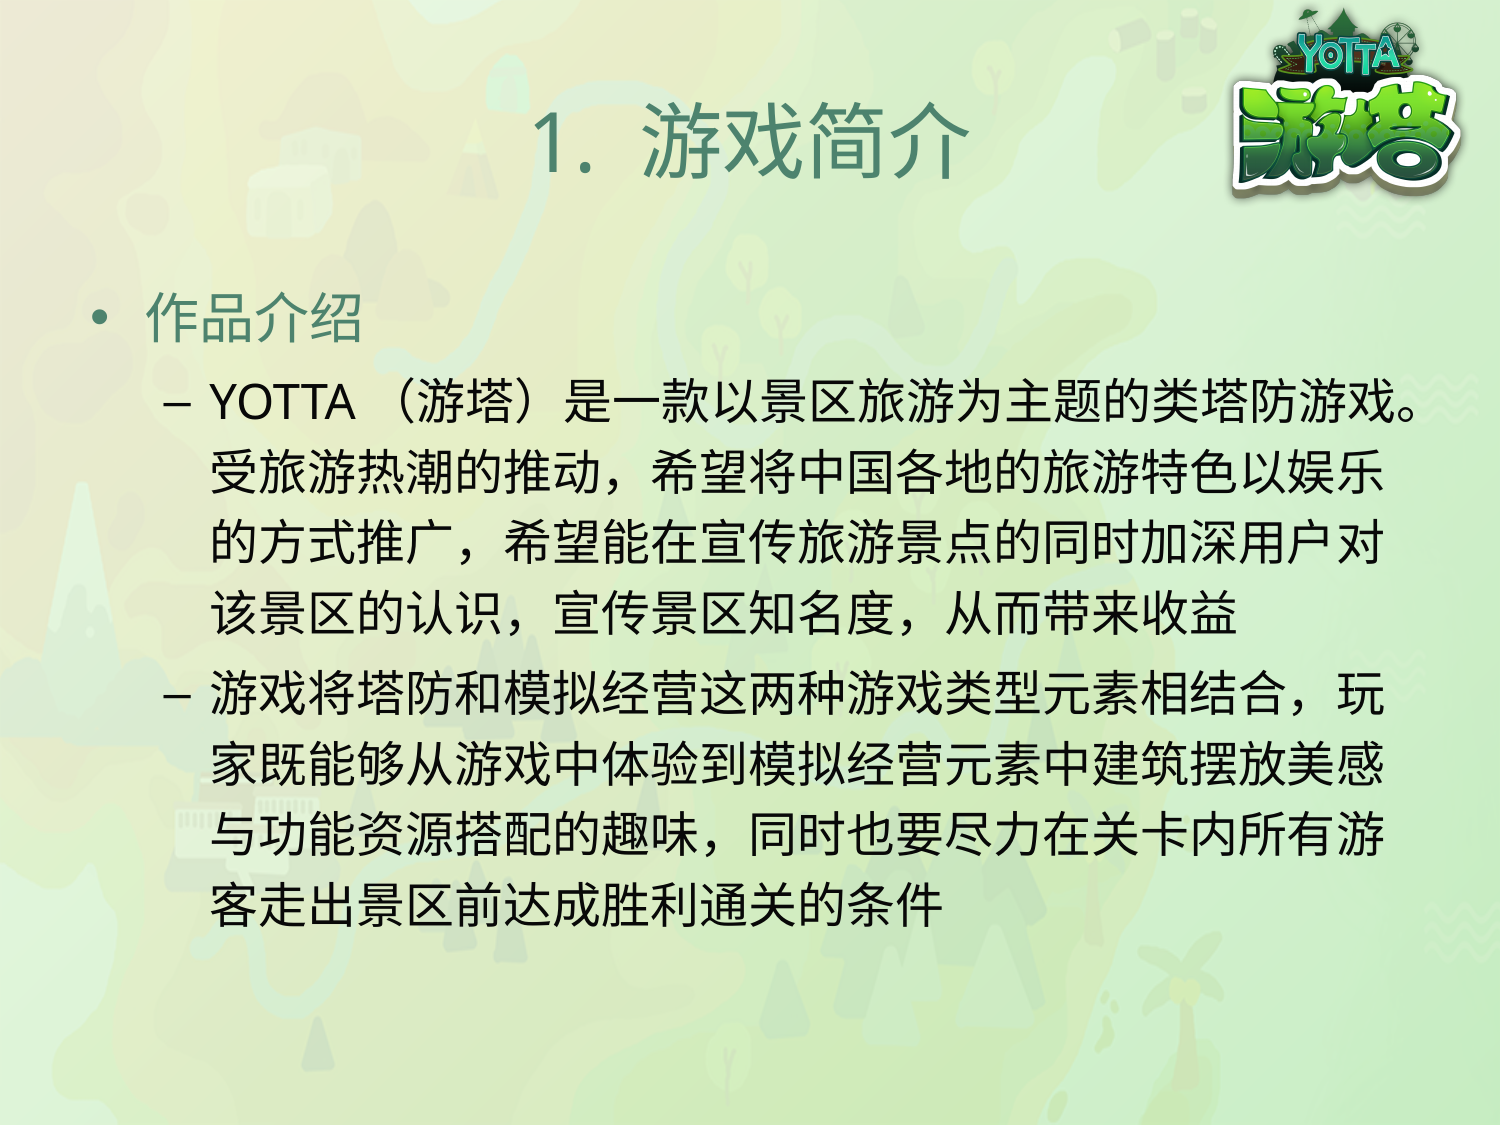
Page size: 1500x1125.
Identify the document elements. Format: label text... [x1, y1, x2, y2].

list 作品介绍 YOTTA（游塔）是一款以景区旅游为主题的类塔防游戏。受旅游热潮的推动，希望将中国各地的旅游特色以娱乐的方式推广，希望能在宣传旅游景点的同时加深用户对该景区的认识，宣传景区知名度，从而带来收益 游戏将塔防和模拟经营这两种游戏类型元素相结合，玩家既能够从游戏中体验到模拟经营元素中建筑摆放美感与功能资源搭配的趣味，同时也要尽力在关卡内所有游客走出景区前达成胜利通关的条件 [75, 262, 1425, 1005]
picture [1222, 0, 1471, 209]
title 1. 游戏简介 [75, 45, 1425, 233]
